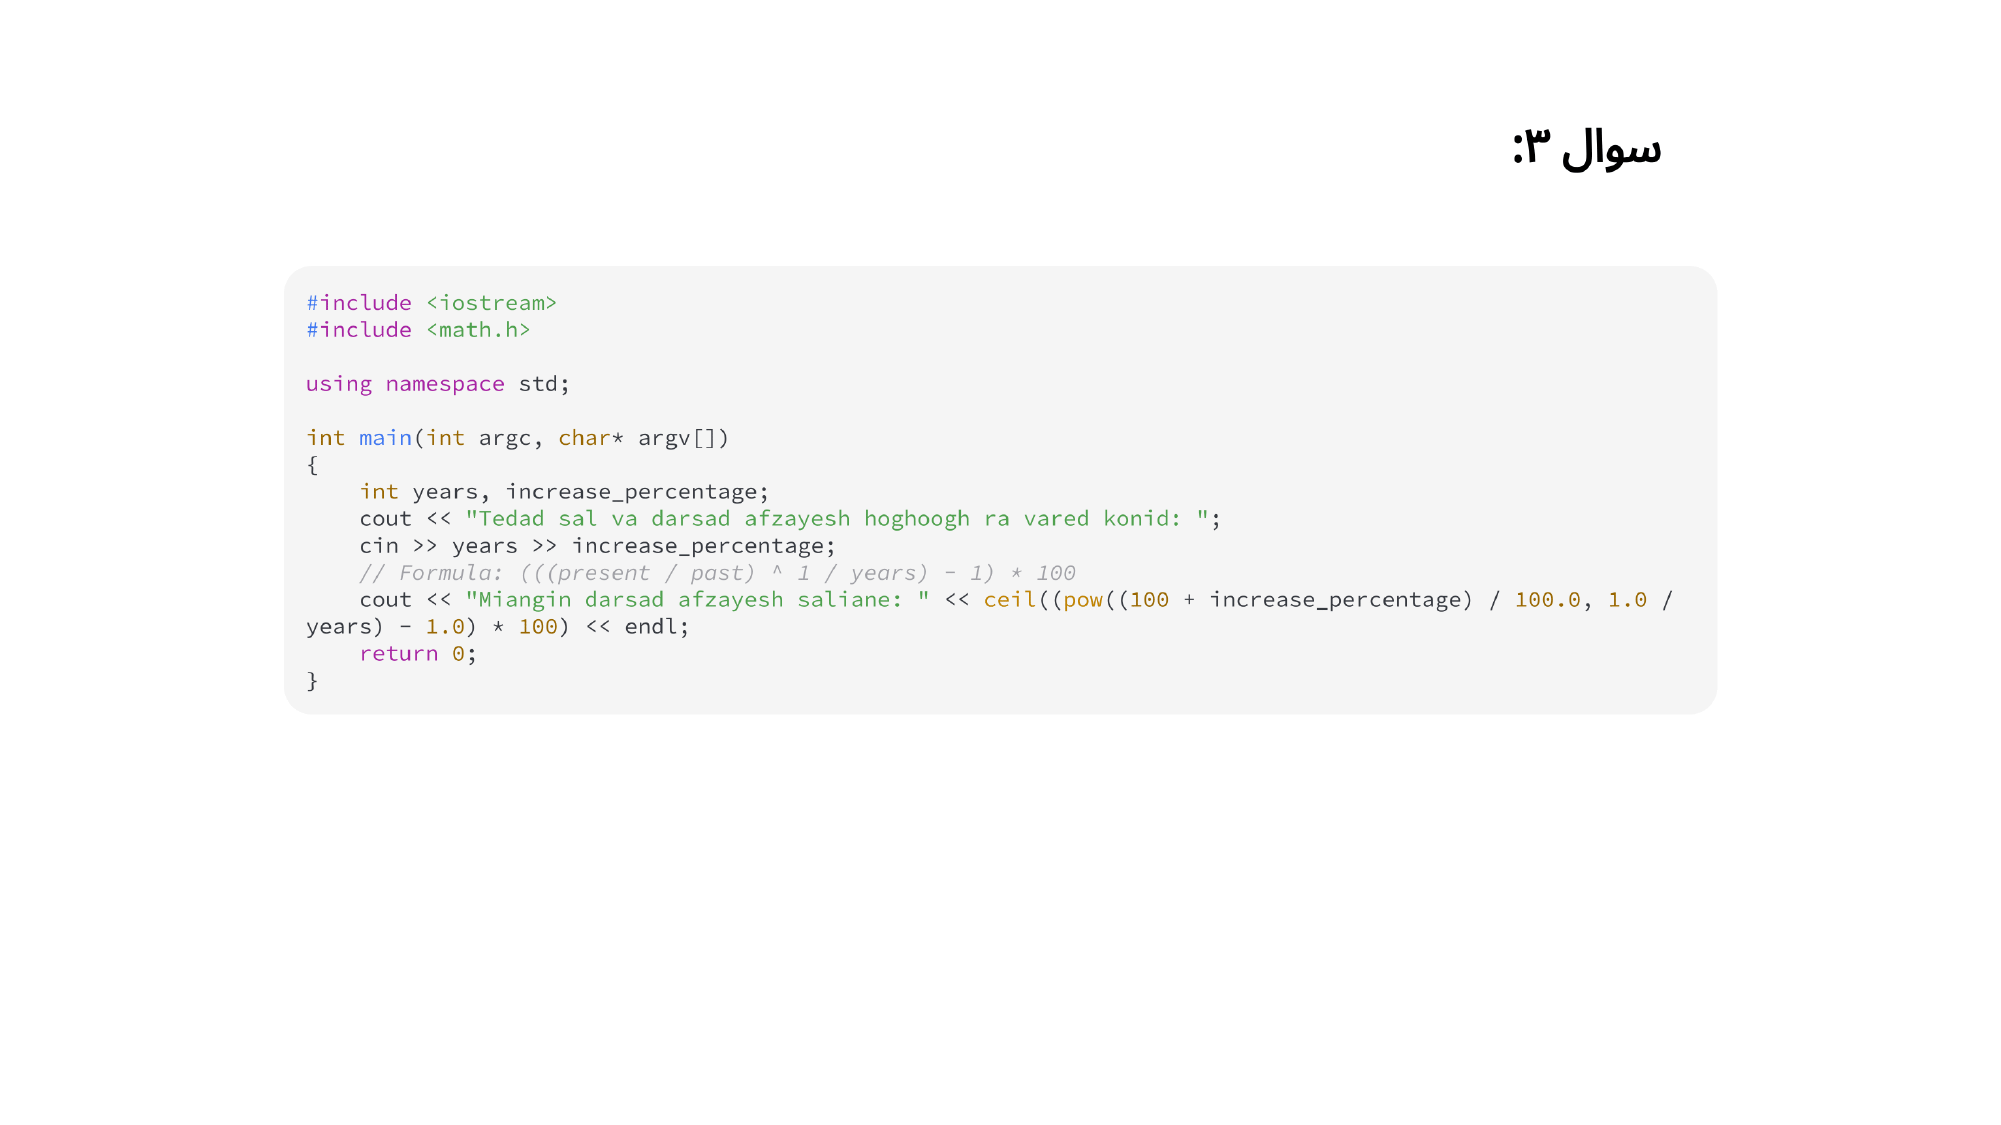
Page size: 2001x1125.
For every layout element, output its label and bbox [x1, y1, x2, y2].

picture [203, 0, 1796, 1125]
